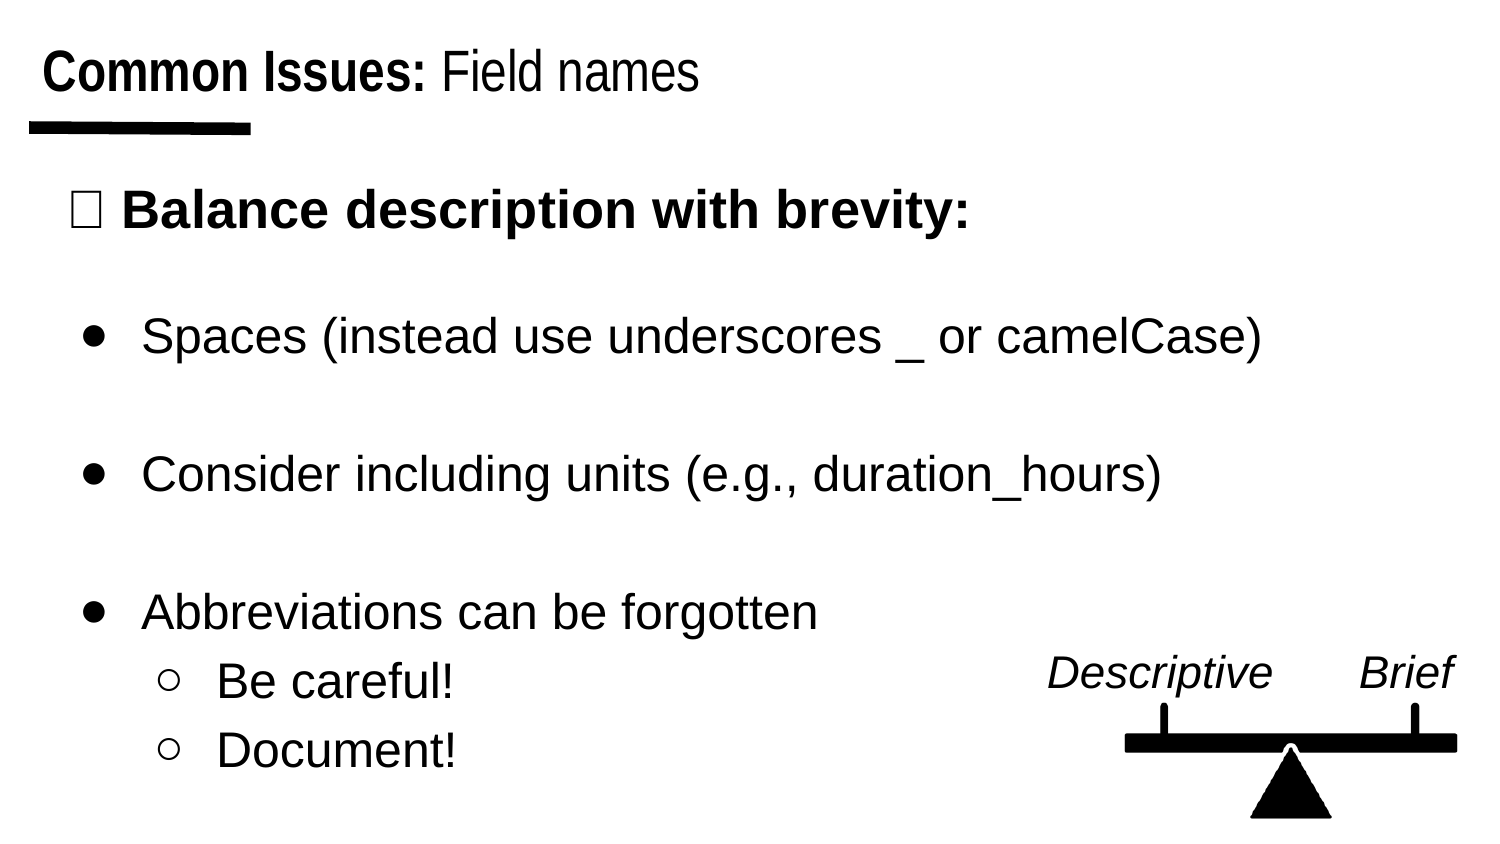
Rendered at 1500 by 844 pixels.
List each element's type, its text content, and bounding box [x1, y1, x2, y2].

list ✅ Balance description with brevity: Spaces (instead use underscores _ or camelCase) Consider including units (e.g., duration_hours) Abbreviations can be forgotten Be careful! Document! [51, 149, 1295, 833]
title Common Issues: Field names [27, 18, 1449, 167]
picture [1004, 618, 1500, 844]
